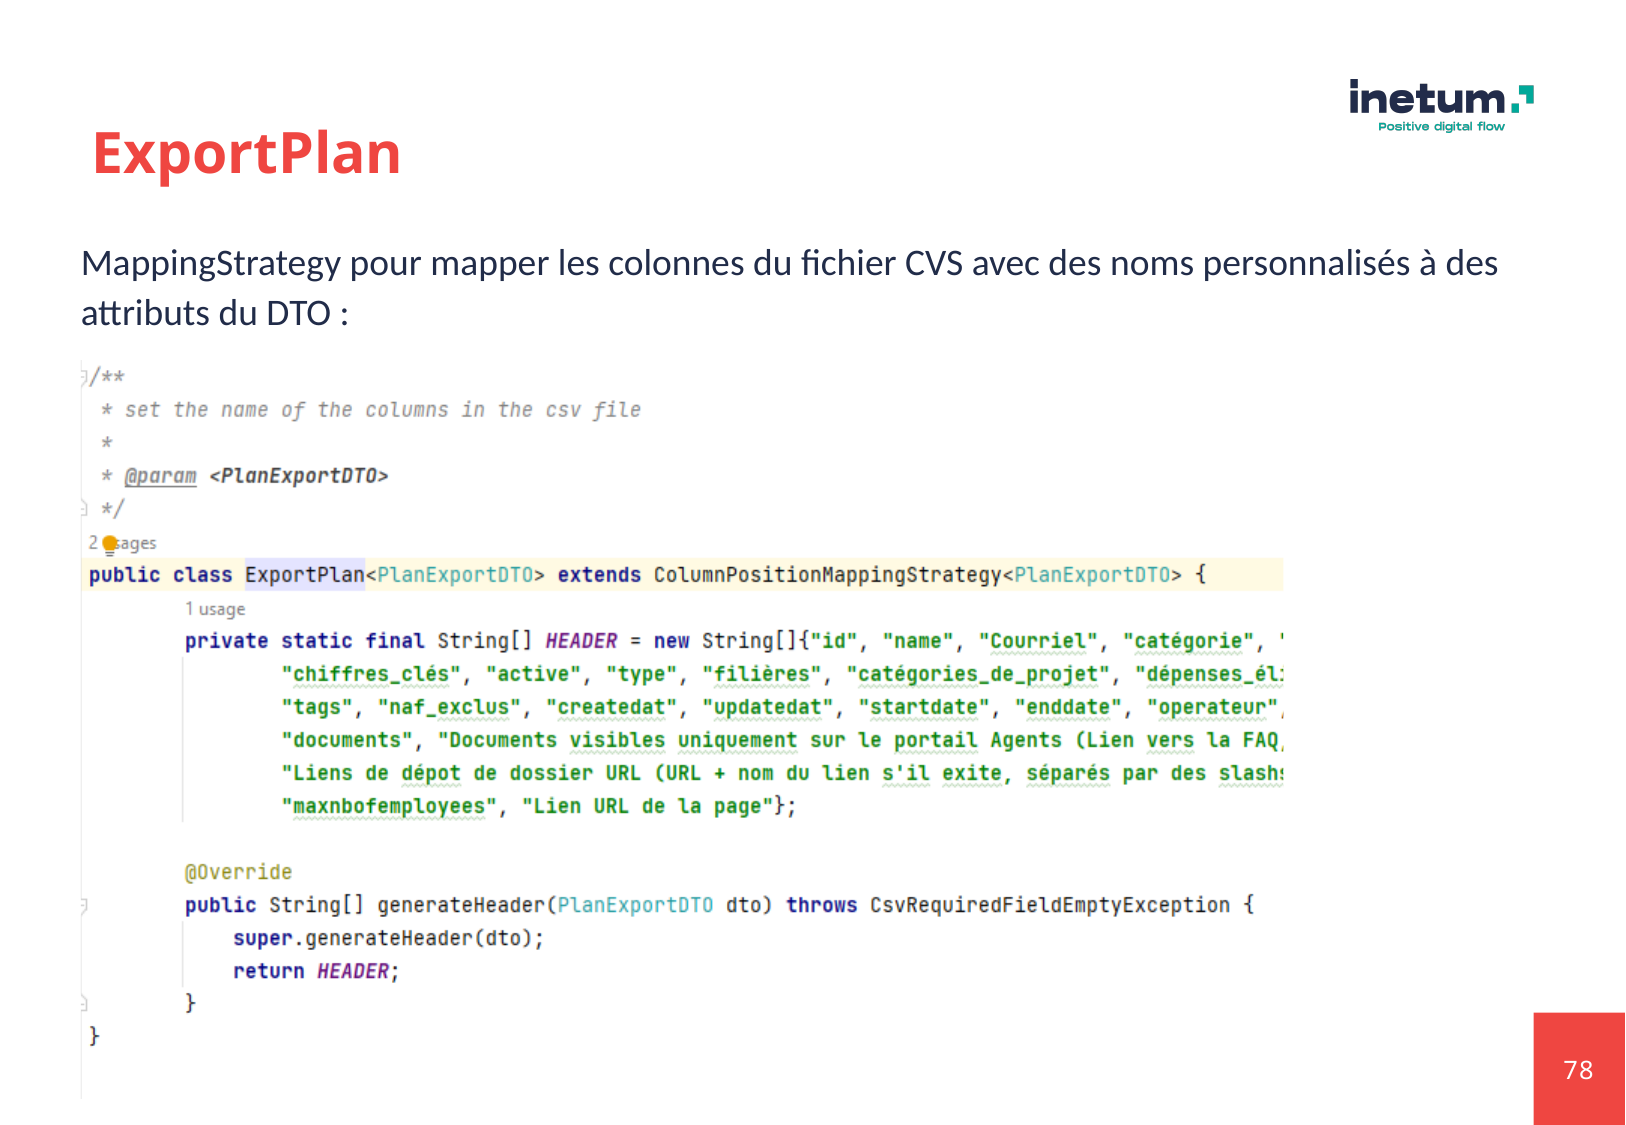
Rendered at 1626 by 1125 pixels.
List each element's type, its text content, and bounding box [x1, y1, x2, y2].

title ExportPlan [90, 114, 1331, 187]
picture [80, 360, 1284, 1099]
picture [1350, 79, 1534, 133]
list MappingStrategy pour mapper les colonnes du fichier CVS avec des noms personnalisés à des attributs du DTO : [80, 215, 1507, 331]
